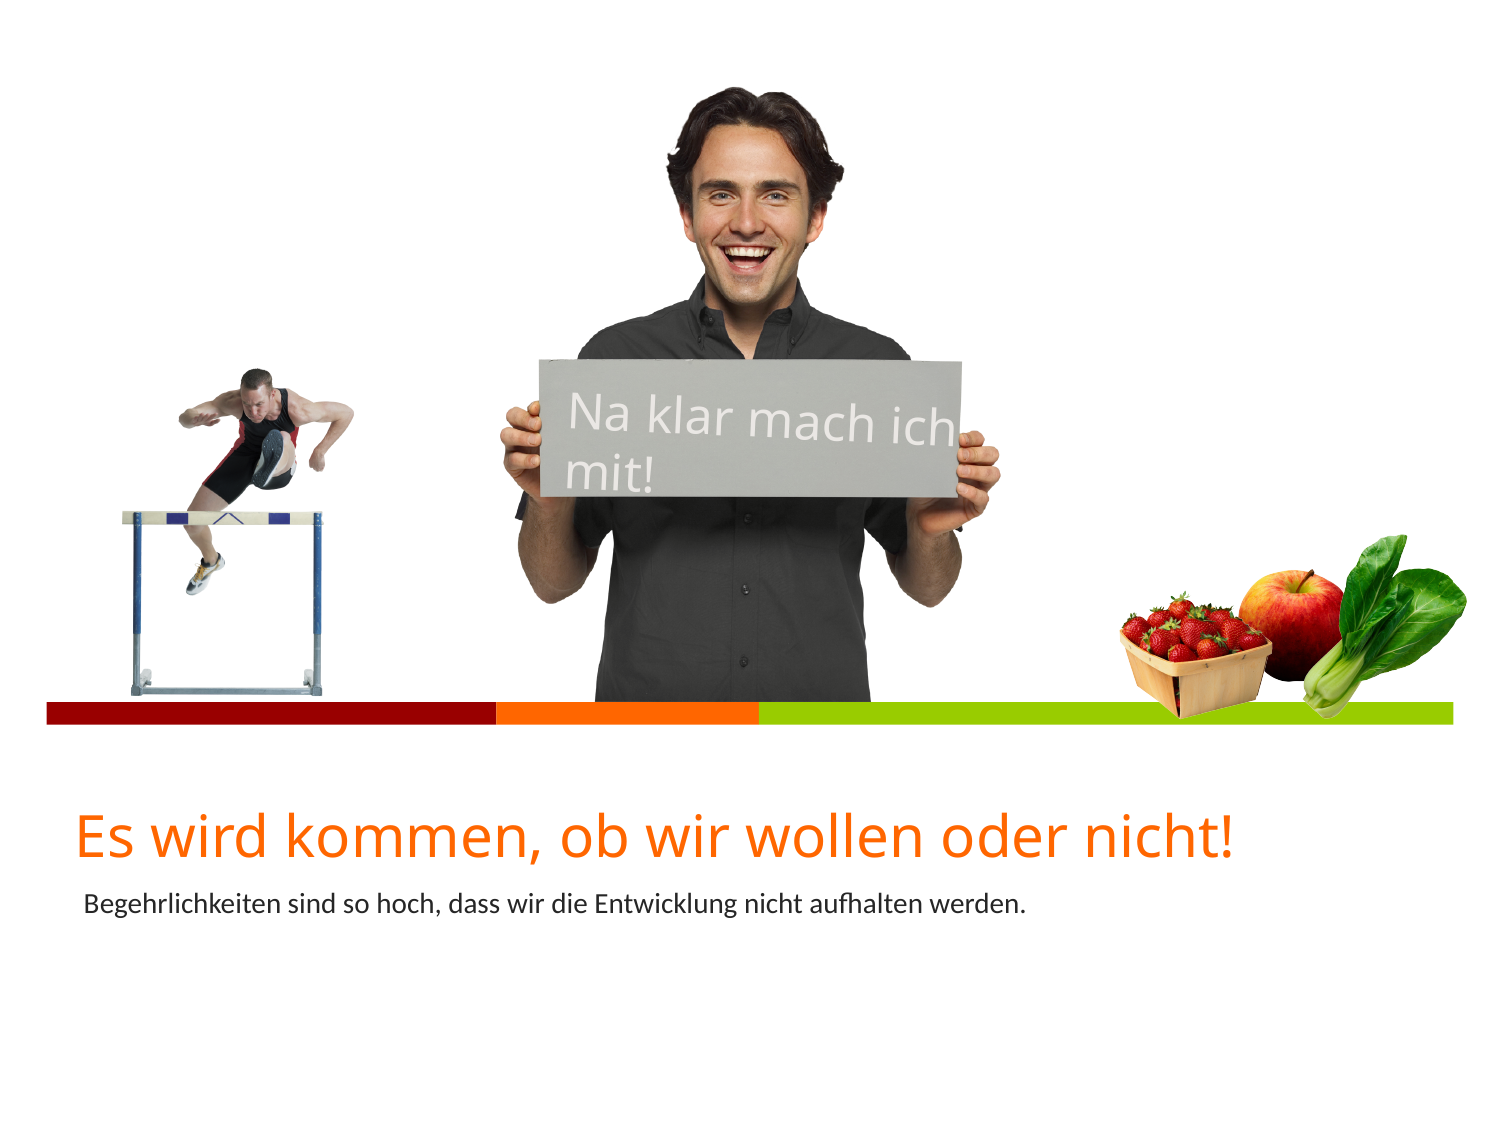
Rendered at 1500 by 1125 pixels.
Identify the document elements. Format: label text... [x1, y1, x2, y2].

list Begehrlichkeiten sind so hoch, dass wir die Entwicklung nicht aufhalten werden. [68, 876, 1431, 1009]
title Es wird kommen, ob wir wollen oder nicht! [59, 783, 1431, 877]
picture [46, 74, 1470, 722]
